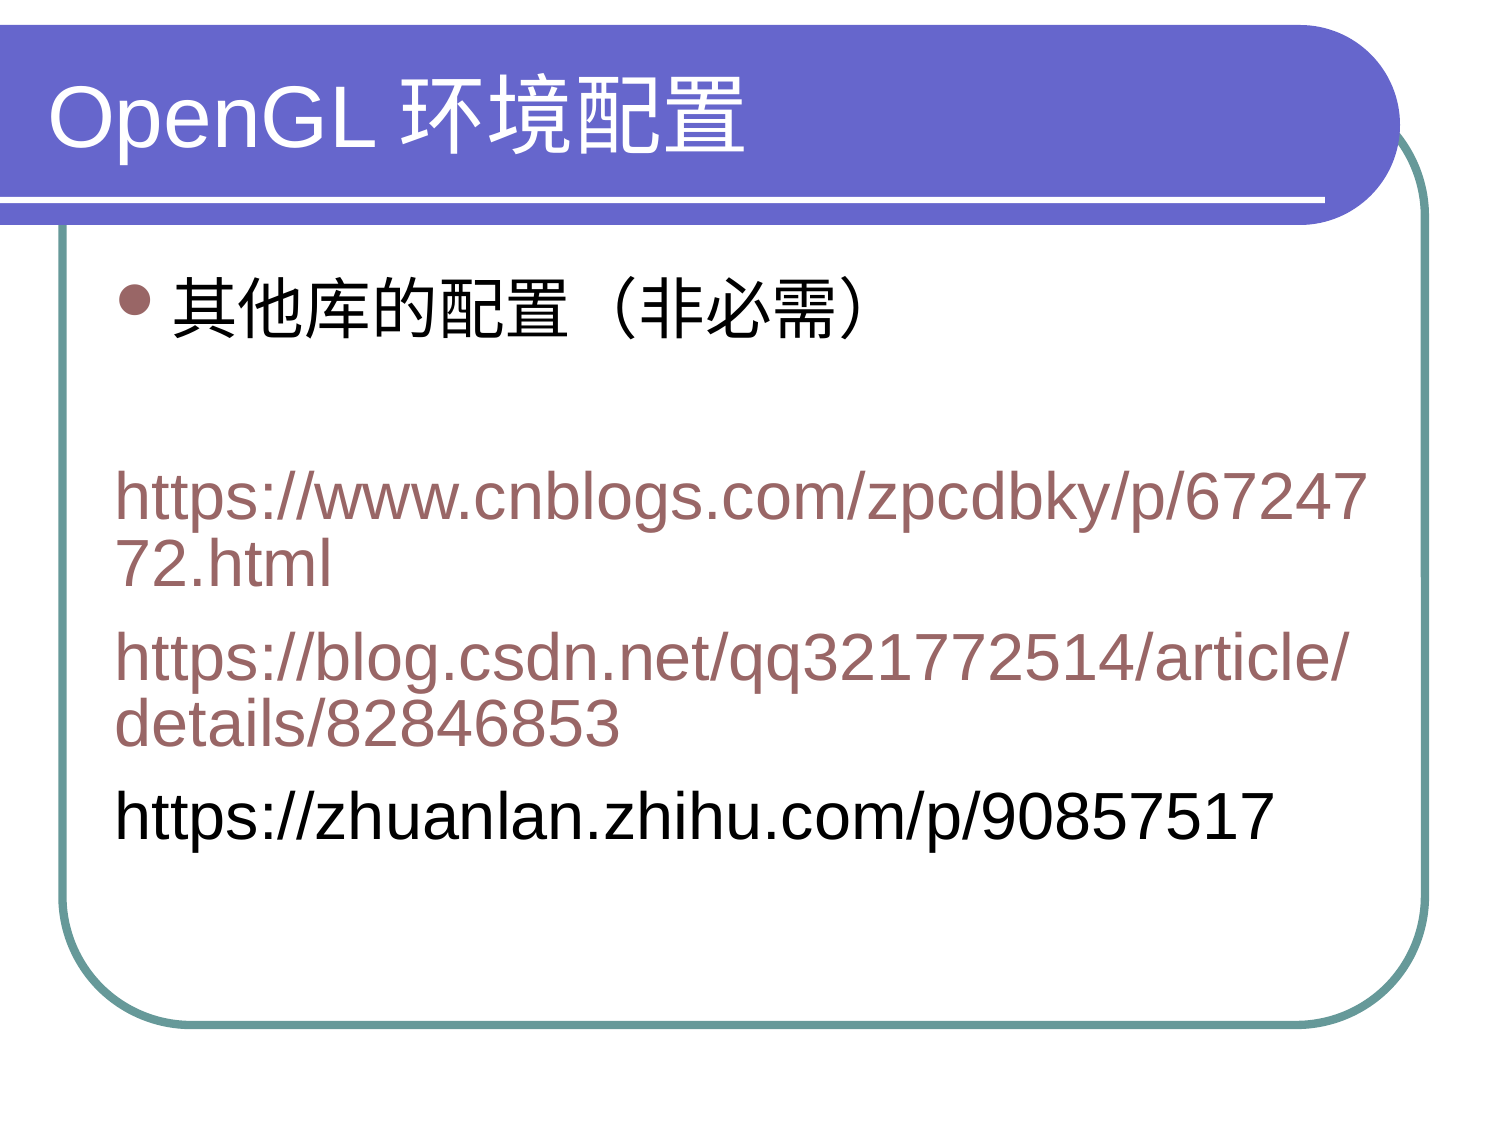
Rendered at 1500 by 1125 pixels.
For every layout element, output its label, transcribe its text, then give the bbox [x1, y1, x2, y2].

list 其他库的配置（非必需） https://www.cnblogs.com/zpcdbky/p/6724772.html https://blog.csdn.net/qq321772514/article/details/82846853 https://zhuanlan.zhihu.com/p/90857517 [99, 258, 1401, 985]
title OpenGL环境配置 [31, 37, 1348, 188]
